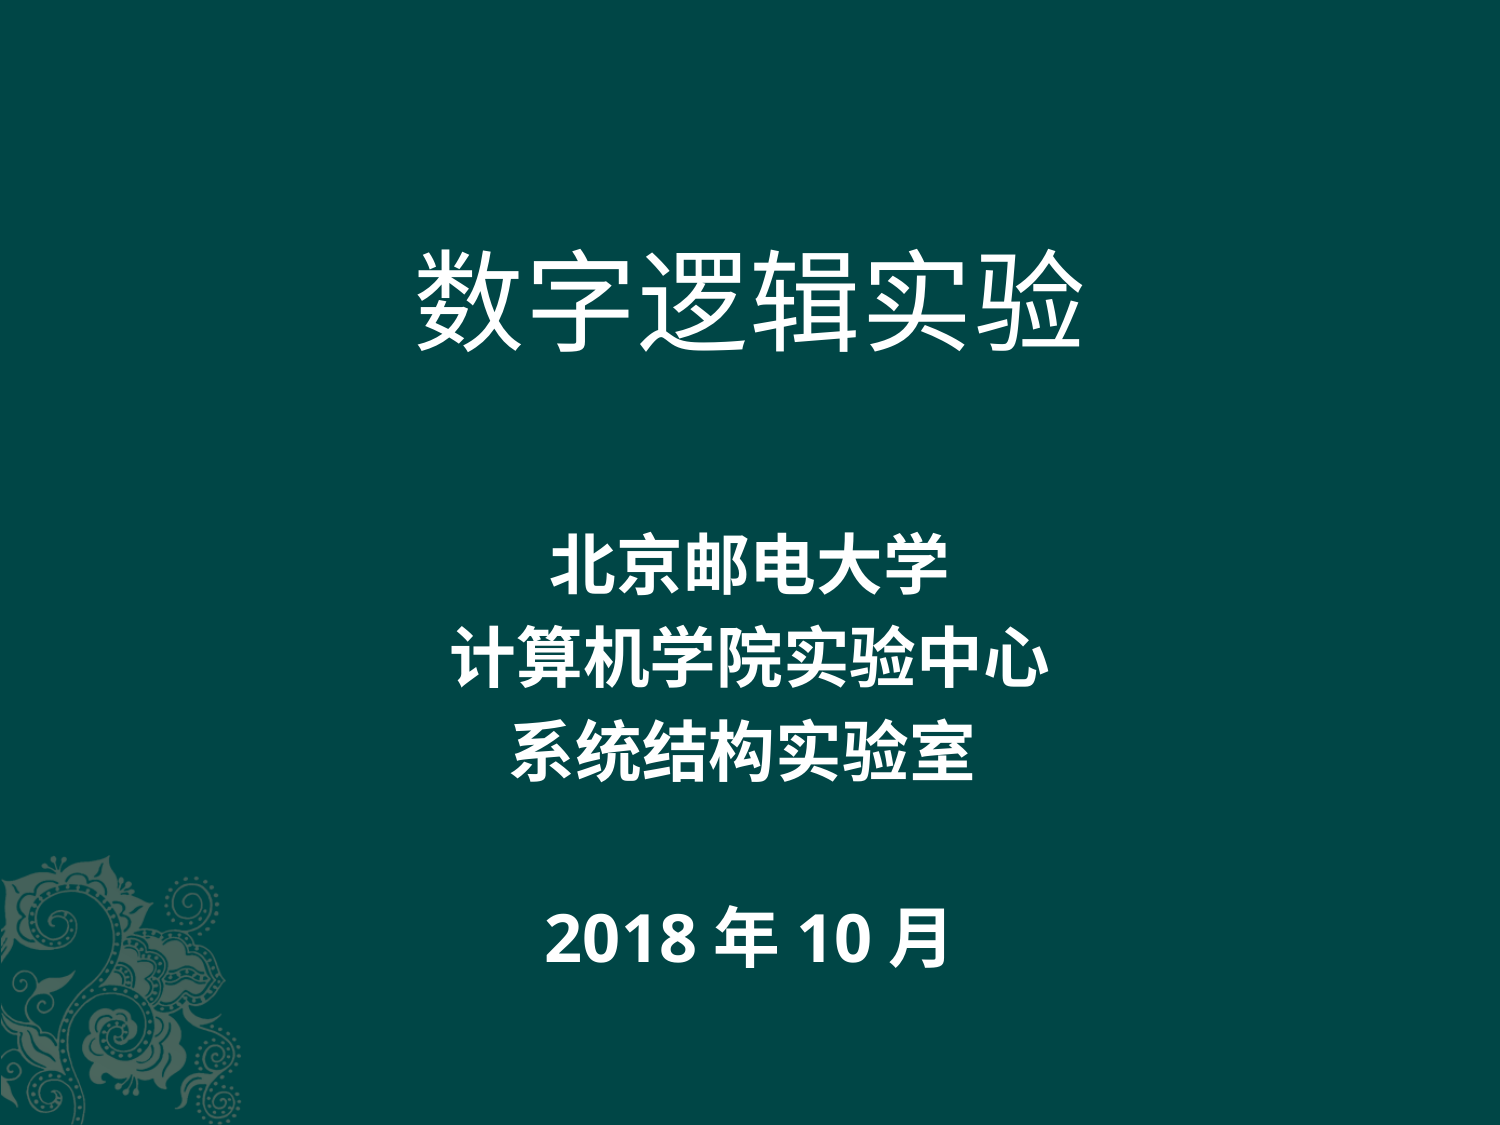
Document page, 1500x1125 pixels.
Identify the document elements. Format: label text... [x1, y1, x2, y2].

title 数字逻辑实验 [123, 224, 1376, 374]
subtitle 北京邮电大学 计算机学院实验中心 系统结构实验室 2018年10月 [123, 515, 1377, 953]
